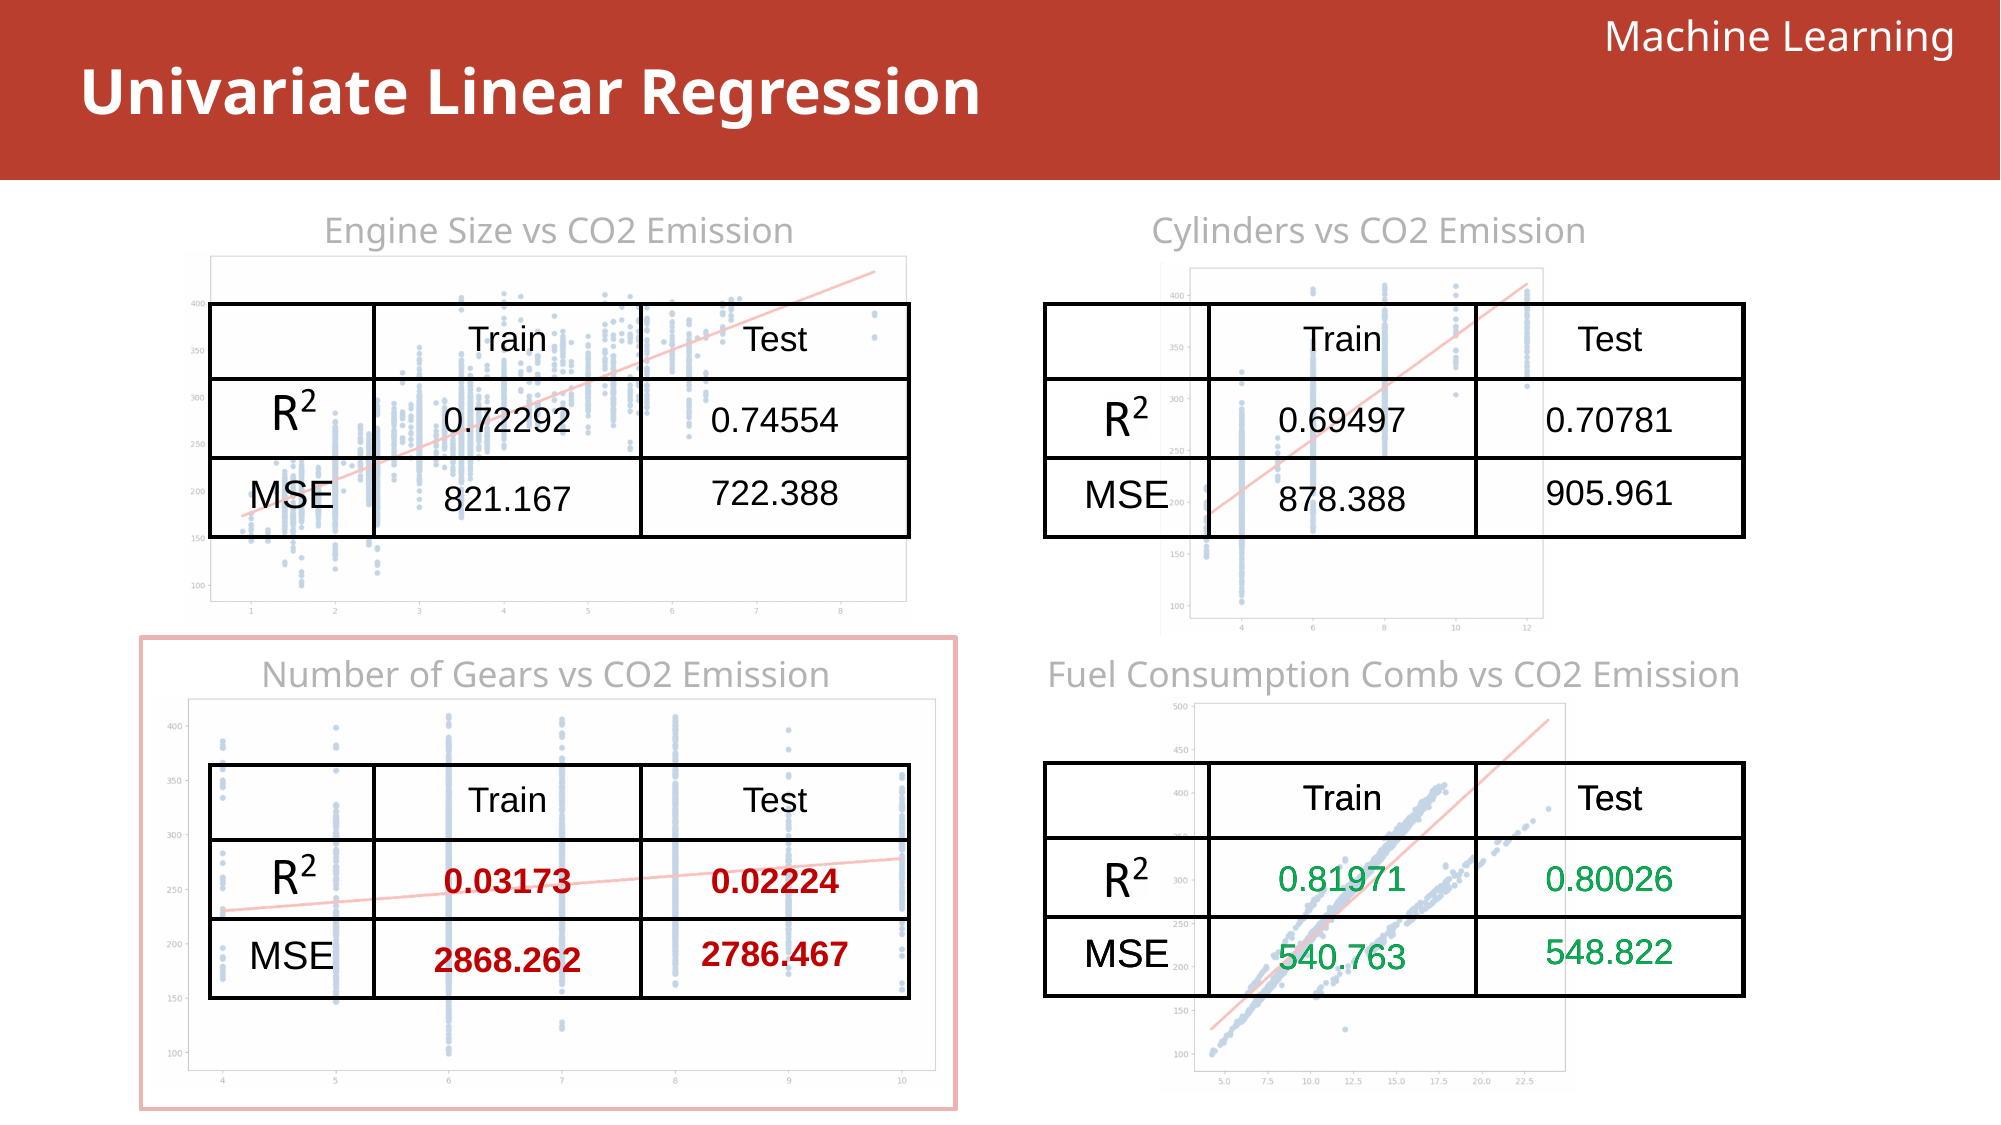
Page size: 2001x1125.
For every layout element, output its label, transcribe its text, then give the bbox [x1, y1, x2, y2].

table_cell [1047, 840, 1155, 915]
text_box Machine Learning [1263, 2, 1982, 68]
table_cell [1047, 381, 1155, 456]
table_header Test [1557, 306, 1741, 377]
table_cell 905.961 [1557, 460, 1741, 535]
picture [1160, 695, 1578, 1094]
table_header [1047, 765, 1155, 836]
table_cell 0.80026 [1583, 840, 1741, 915]
table_header [1047, 306, 1155, 377]
text_box Univariate Linear Regression [64, 44, 1748, 135]
picture [1160, 262, 1554, 637]
table_cell 0.70781 [1557, 381, 1741, 456]
table_cell MSE [1047, 919, 1155, 994]
picture [149, 695, 943, 1094]
text_box [0, 0, 2000, 180]
picture [1102, 393, 1150, 439]
picture [1102, 853, 1150, 899]
picture [180, 251, 912, 625]
text_box [0, 180, 2000, 1125]
table_cell MSE [1047, 460, 1155, 535]
table_cell 548.822 [1583, 919, 1741, 994]
table_header Test [1583, 765, 1741, 836]
